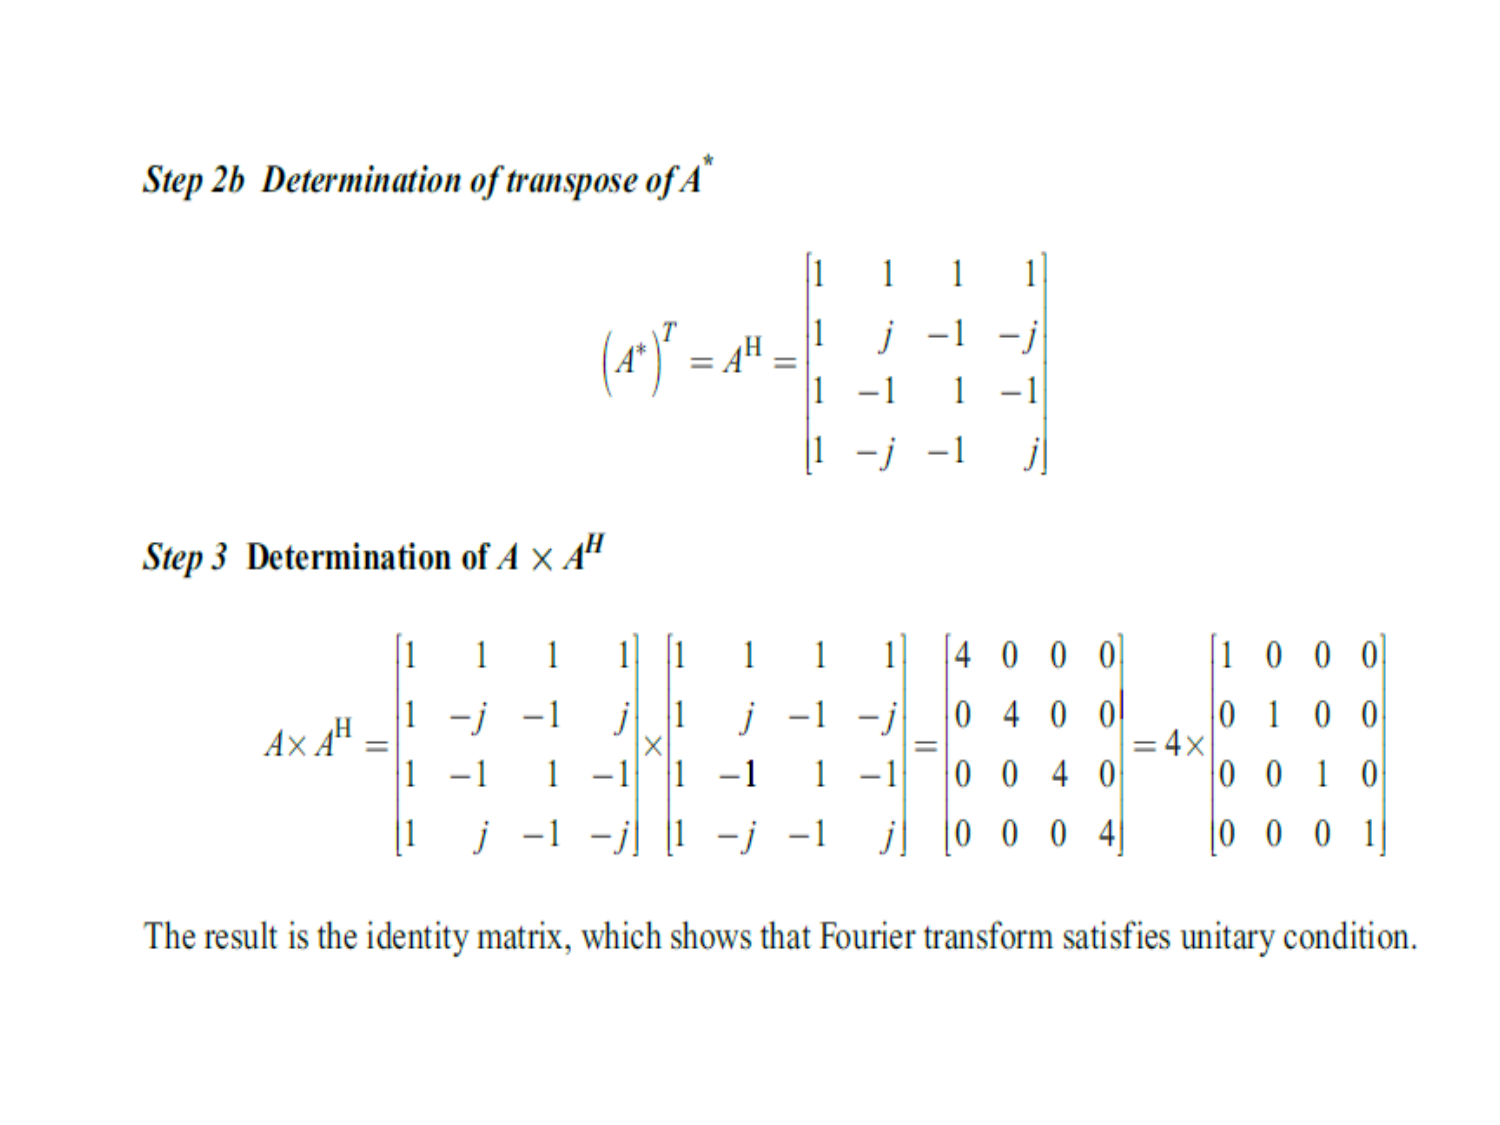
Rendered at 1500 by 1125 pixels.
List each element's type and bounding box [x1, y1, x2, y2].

picture [88, 136, 1438, 988]
